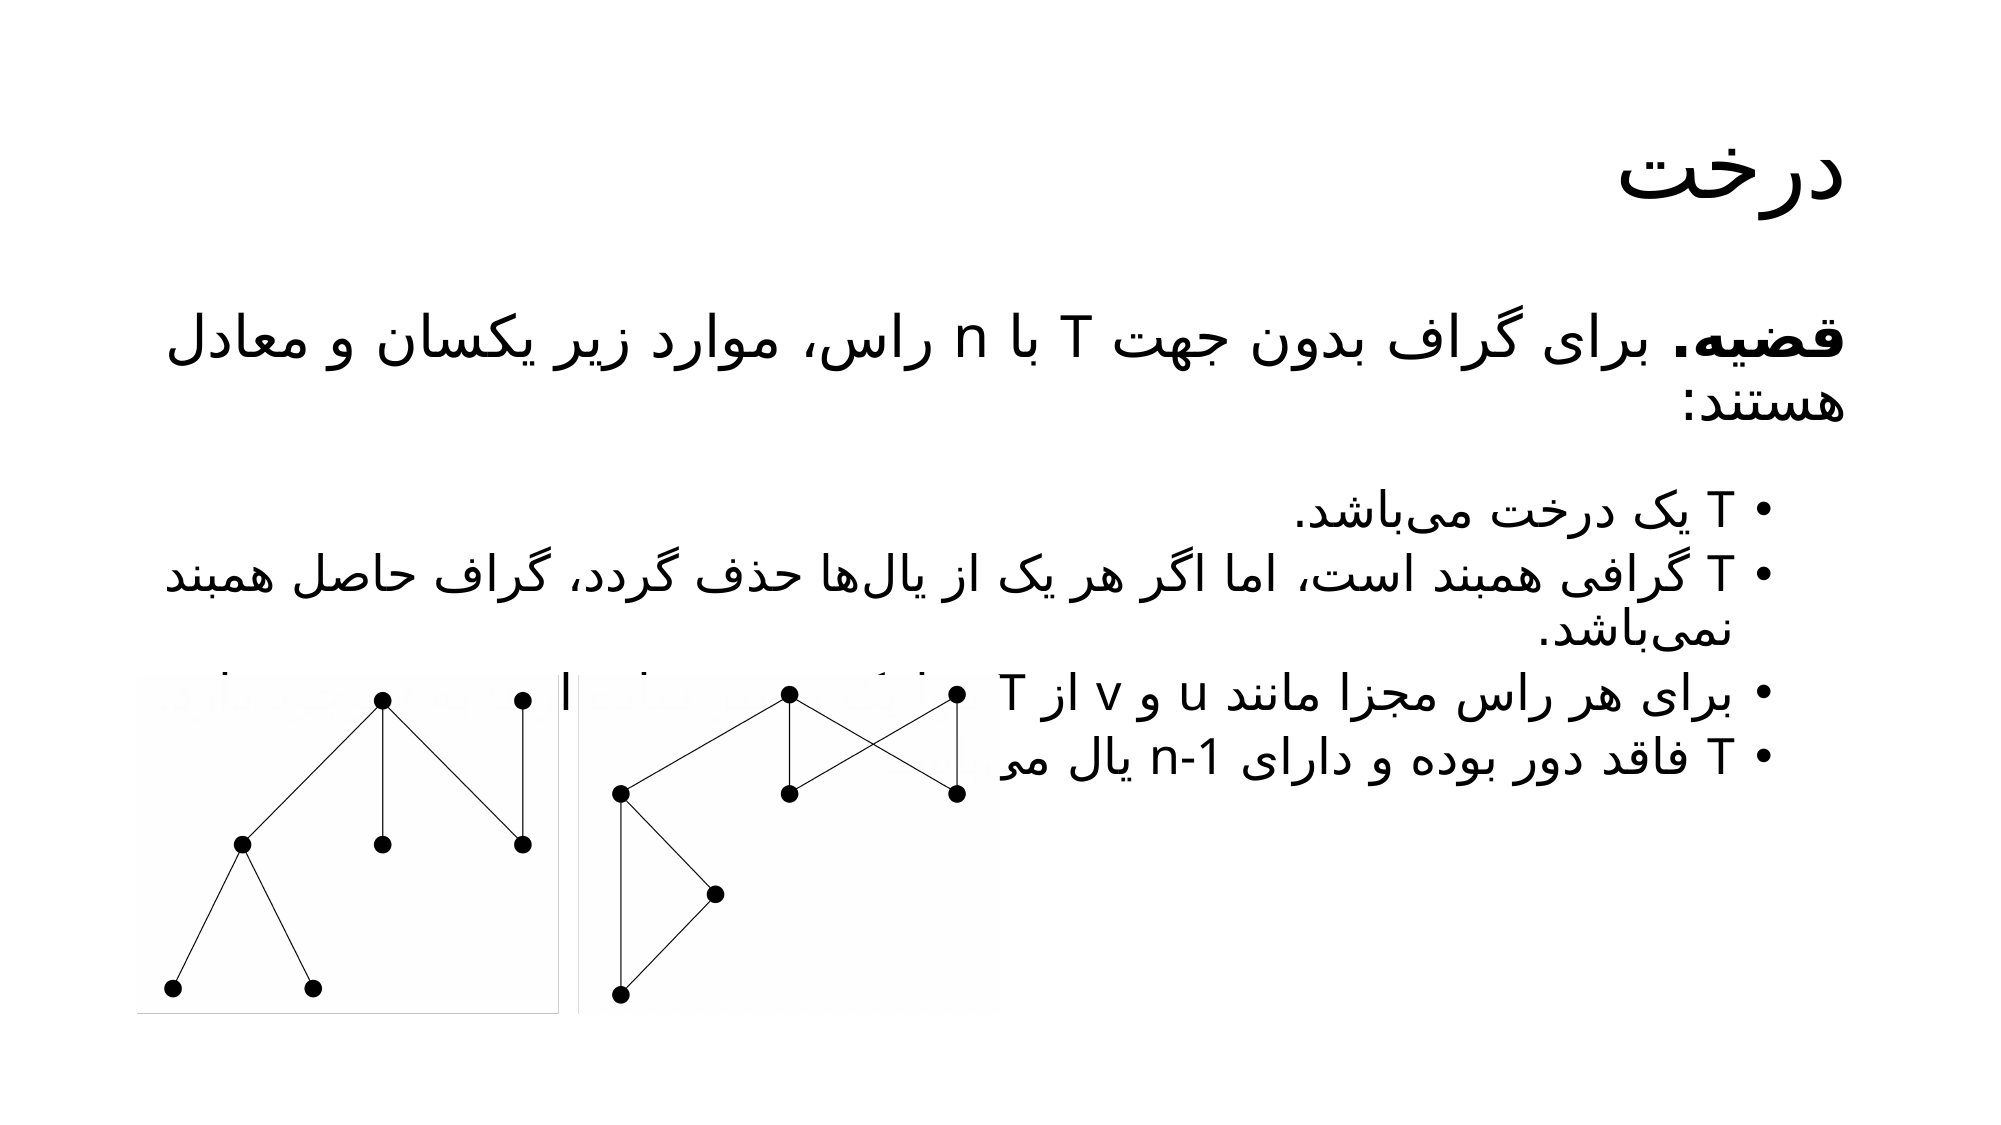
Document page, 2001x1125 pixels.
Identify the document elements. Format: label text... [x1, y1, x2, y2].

picture [137, 675, 559, 1014]
picture [578, 675, 1000, 1014]
title درخت [137, 59, 1863, 278]
list قضیه. برای گراف بدون جهت T با n راس، موارد زیر یکسان و معادل هستند: T یک درخت می‌باشد. T گرافی همبند است، اما اگر هر یک از یال‌ها حذف گردد، گراف حاصل همبند نمی‌باشد. برای هر راس مجزا مانند u و v از T تنها یک مسیر ساده از u به v وجود دارد. T فاقد دور بوده و دارای n-1 یال می‌باشد. [137, 299, 1863, 1014]
